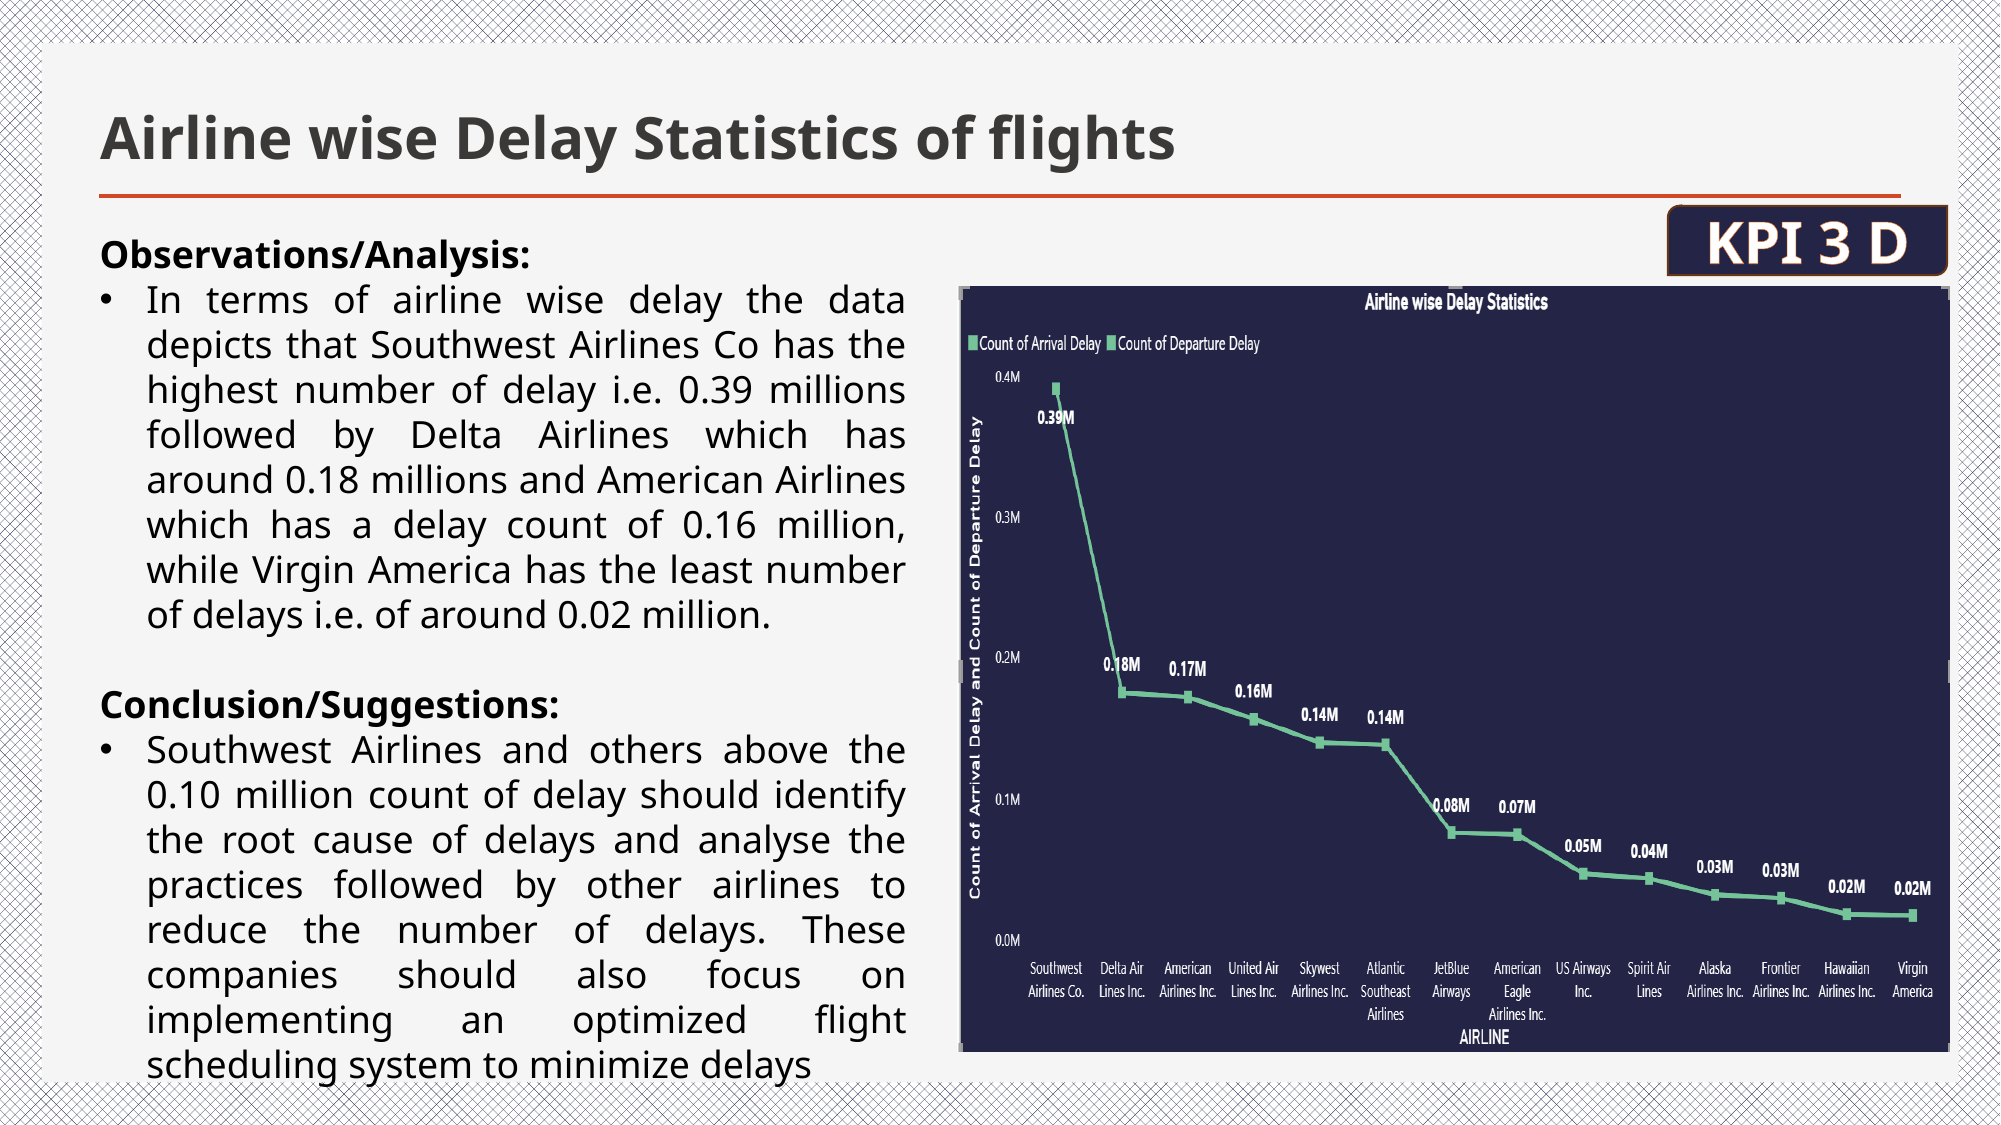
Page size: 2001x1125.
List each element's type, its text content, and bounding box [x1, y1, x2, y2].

title Airline wise Delay Statistics of flights [85, 73, 1796, 179]
text_box Observations/Analysis: In terms of airline wise delay the data depicts that Southwest Airlines Co has the highest number of delay i.e. 0.39 millions followed by Delta Airlines which has around 0.18 millions and American Airlines which has a delay count of 0.16 million, while Virgin America has the least number of delays i.e. of around 0.02 million. Conclusion/Suggestions: Southwest Airlines and others above the 0.10 million count of delay should identify the root cause of delays and analyse the practices followed by other airlines to reduce the number of delays. These companies should also focus on implementing an optimized flight scheduling system to minimize delays [84, 223, 923, 1125]
picture [957, 286, 1950, 1052]
text_box KPI 3 D [1666, 204, 1949, 277]
